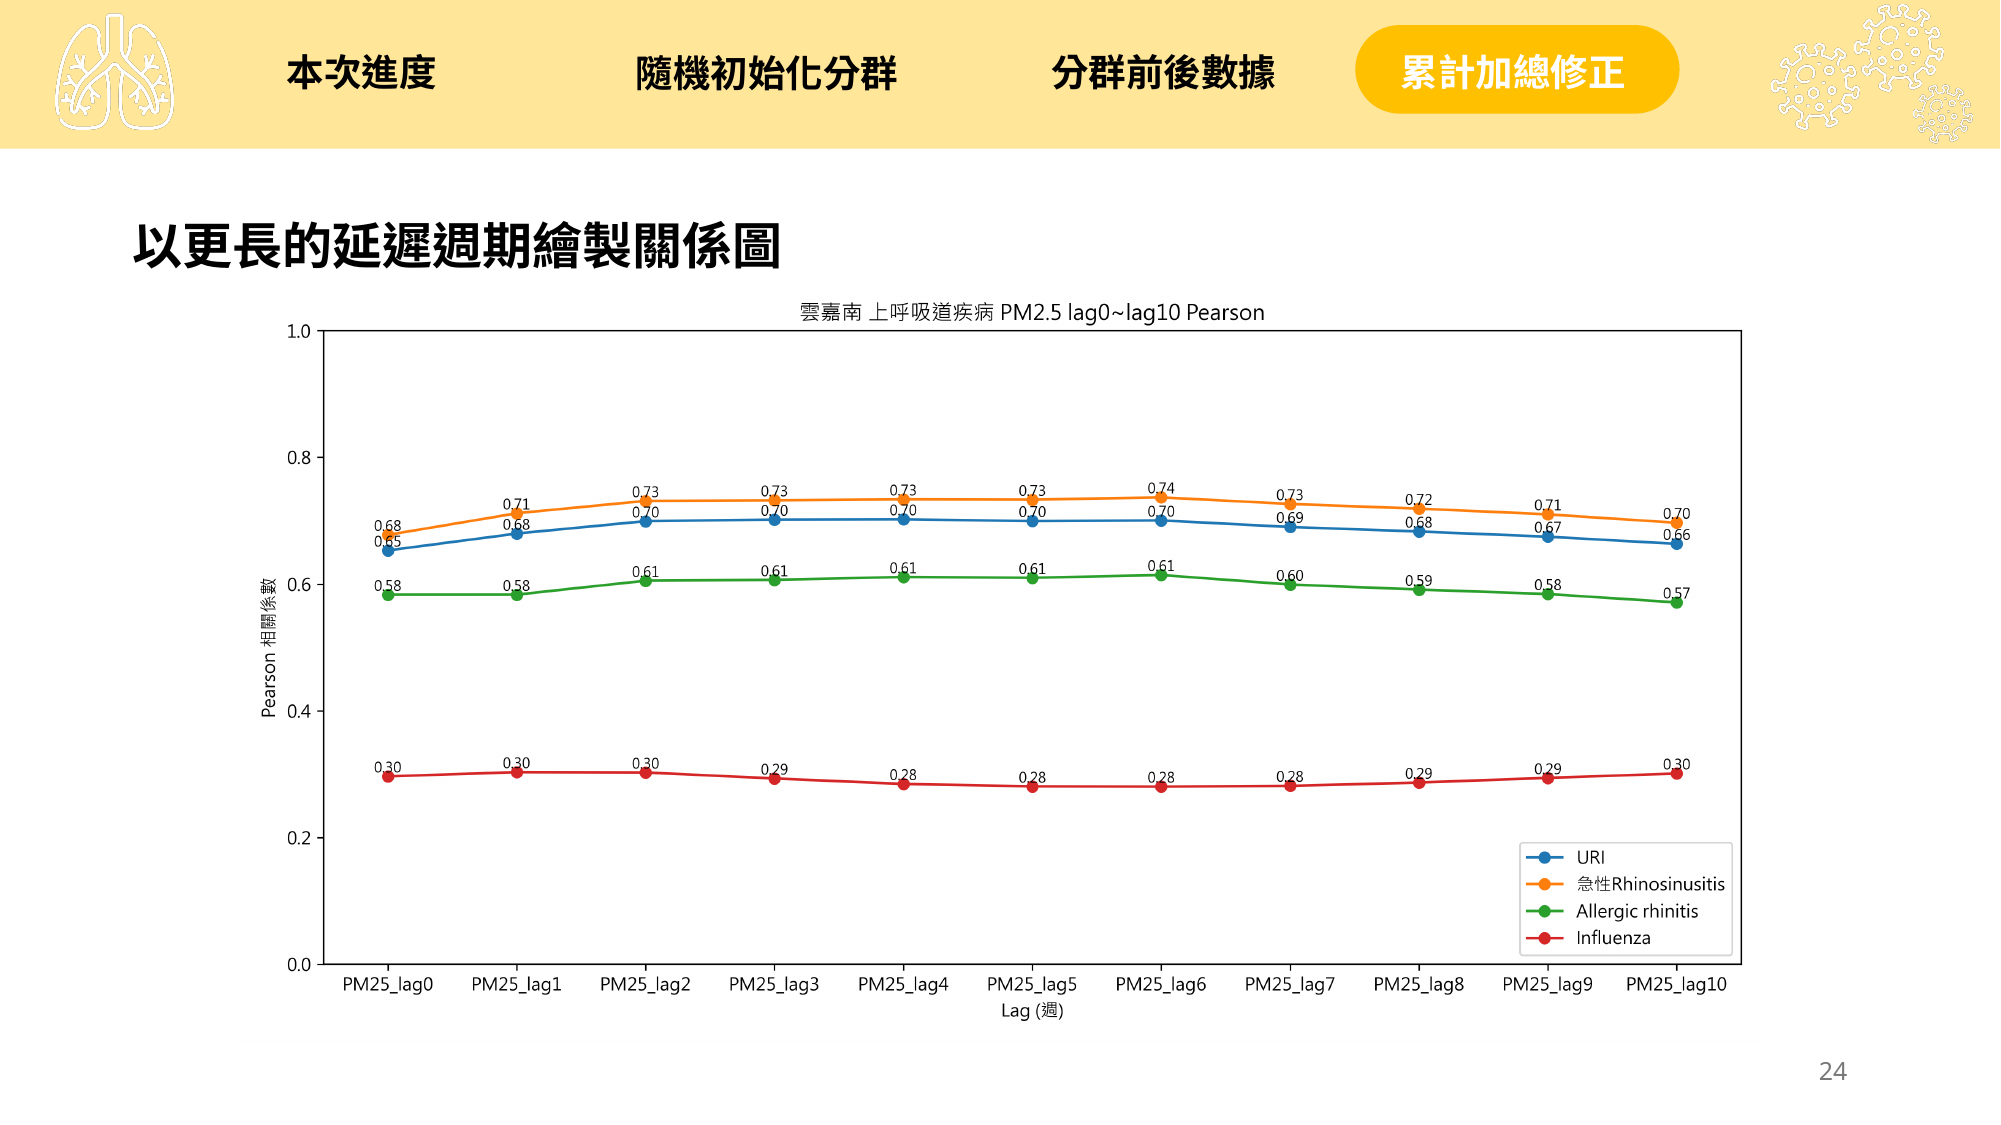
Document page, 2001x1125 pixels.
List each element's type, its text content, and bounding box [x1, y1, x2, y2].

text_box [0, 0, 2000, 150]
slide_number 24 [1412, 1042, 1863, 1103]
text_box [1384, 23, 1682, 114]
text_box 以更長的延遲週期繪製關係圖 [117, 207, 798, 283]
picture [1770, 2, 1974, 144]
text_box [1353, 28, 1379, 111]
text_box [1379, 26, 1647, 117]
text_box 本次進度 [271, 41, 452, 102]
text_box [1030, 27, 1298, 117]
picture [239, 282, 1760, 1044]
picture [54, 12, 174, 132]
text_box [602, 27, 924, 118]
